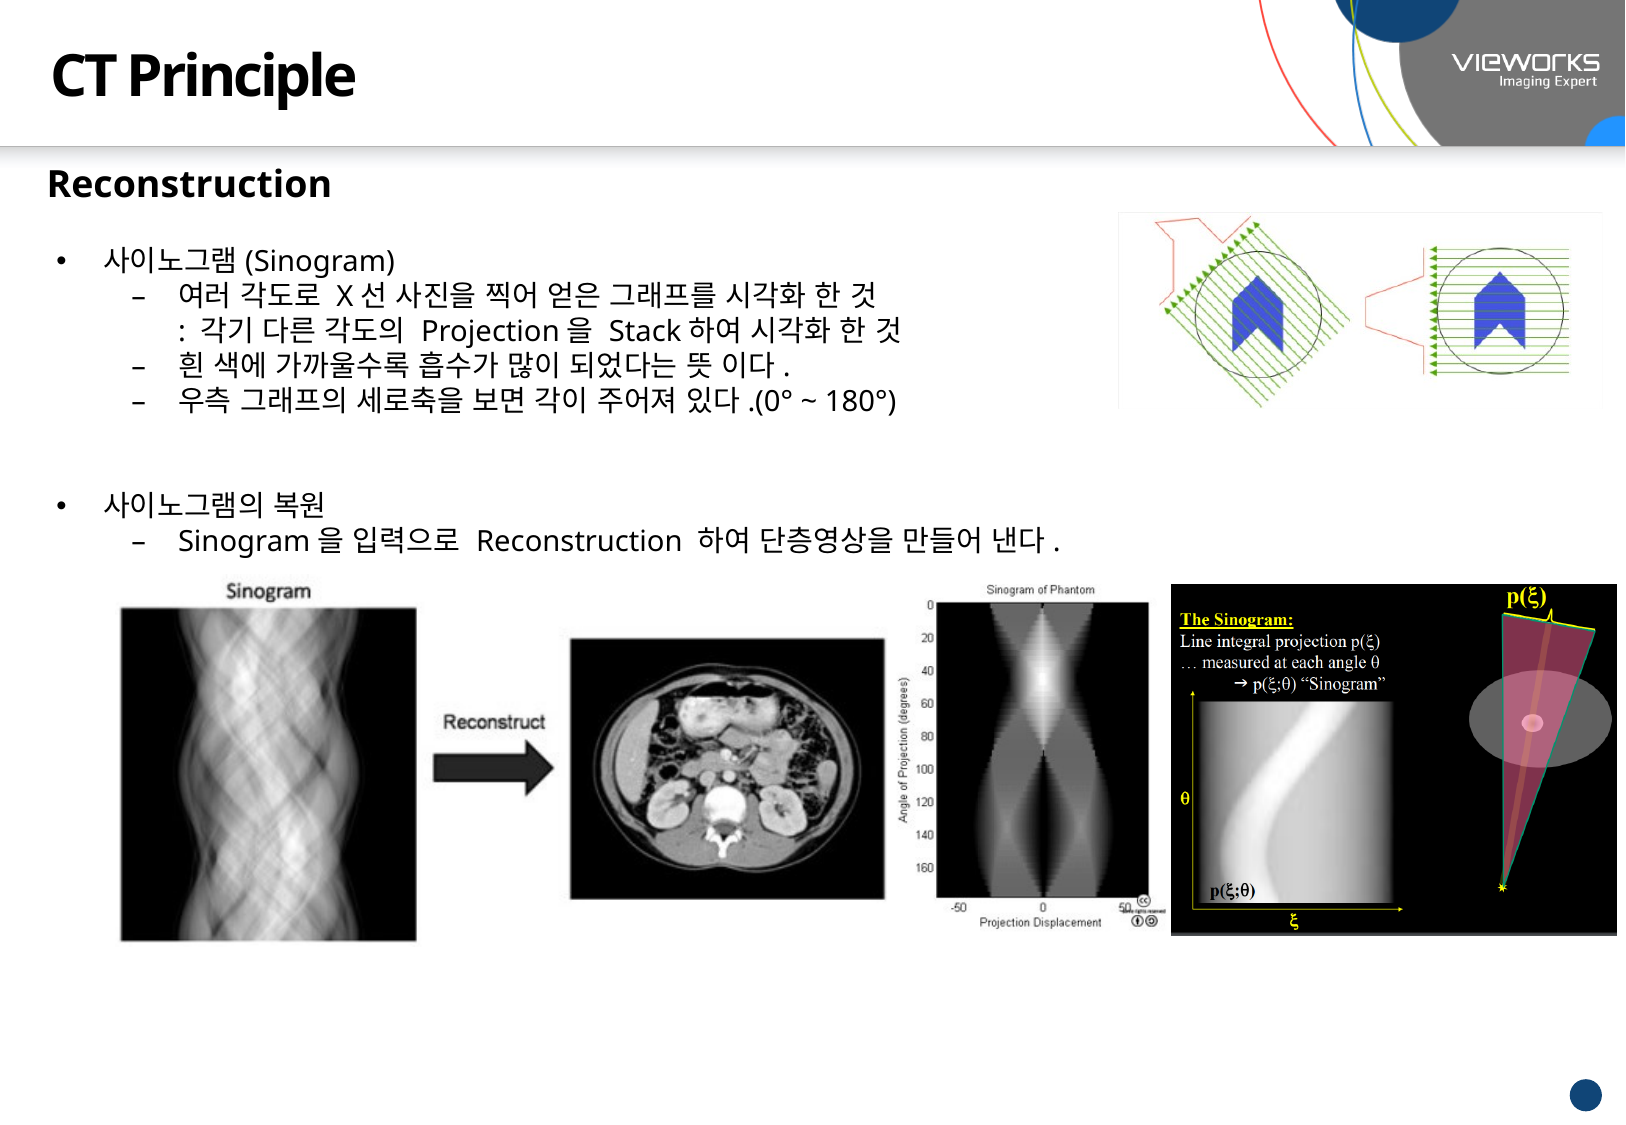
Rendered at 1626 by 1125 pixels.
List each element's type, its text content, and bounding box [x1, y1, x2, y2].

picture [1117, 212, 1603, 410]
title CT Principle [35, 24, 1498, 123]
text_box 사이노그램(Sinogram) 여러 각도로 X선 사진을 찍어 얻은 그래프를 시각화 한 것 : 각기 다른 각도의 Projection을 Stack하여 시각화 한 것 흰 색에 가까울수록 흡수가 많이 되었다는 뜻 이다. 우측 그래프의 세로축을 보면 각이 주어져 있다.(0° ~ 180°) 사이노그램의 복원 Sinogram을 입력으로 Reconstruction 하여 단층영상을 만들어 낸다. [41, 235, 1604, 985]
picture [115, 574, 1617, 947]
text_box Reconstruction [31, 152, 955, 213]
picture [1255, 0, 1625, 146]
